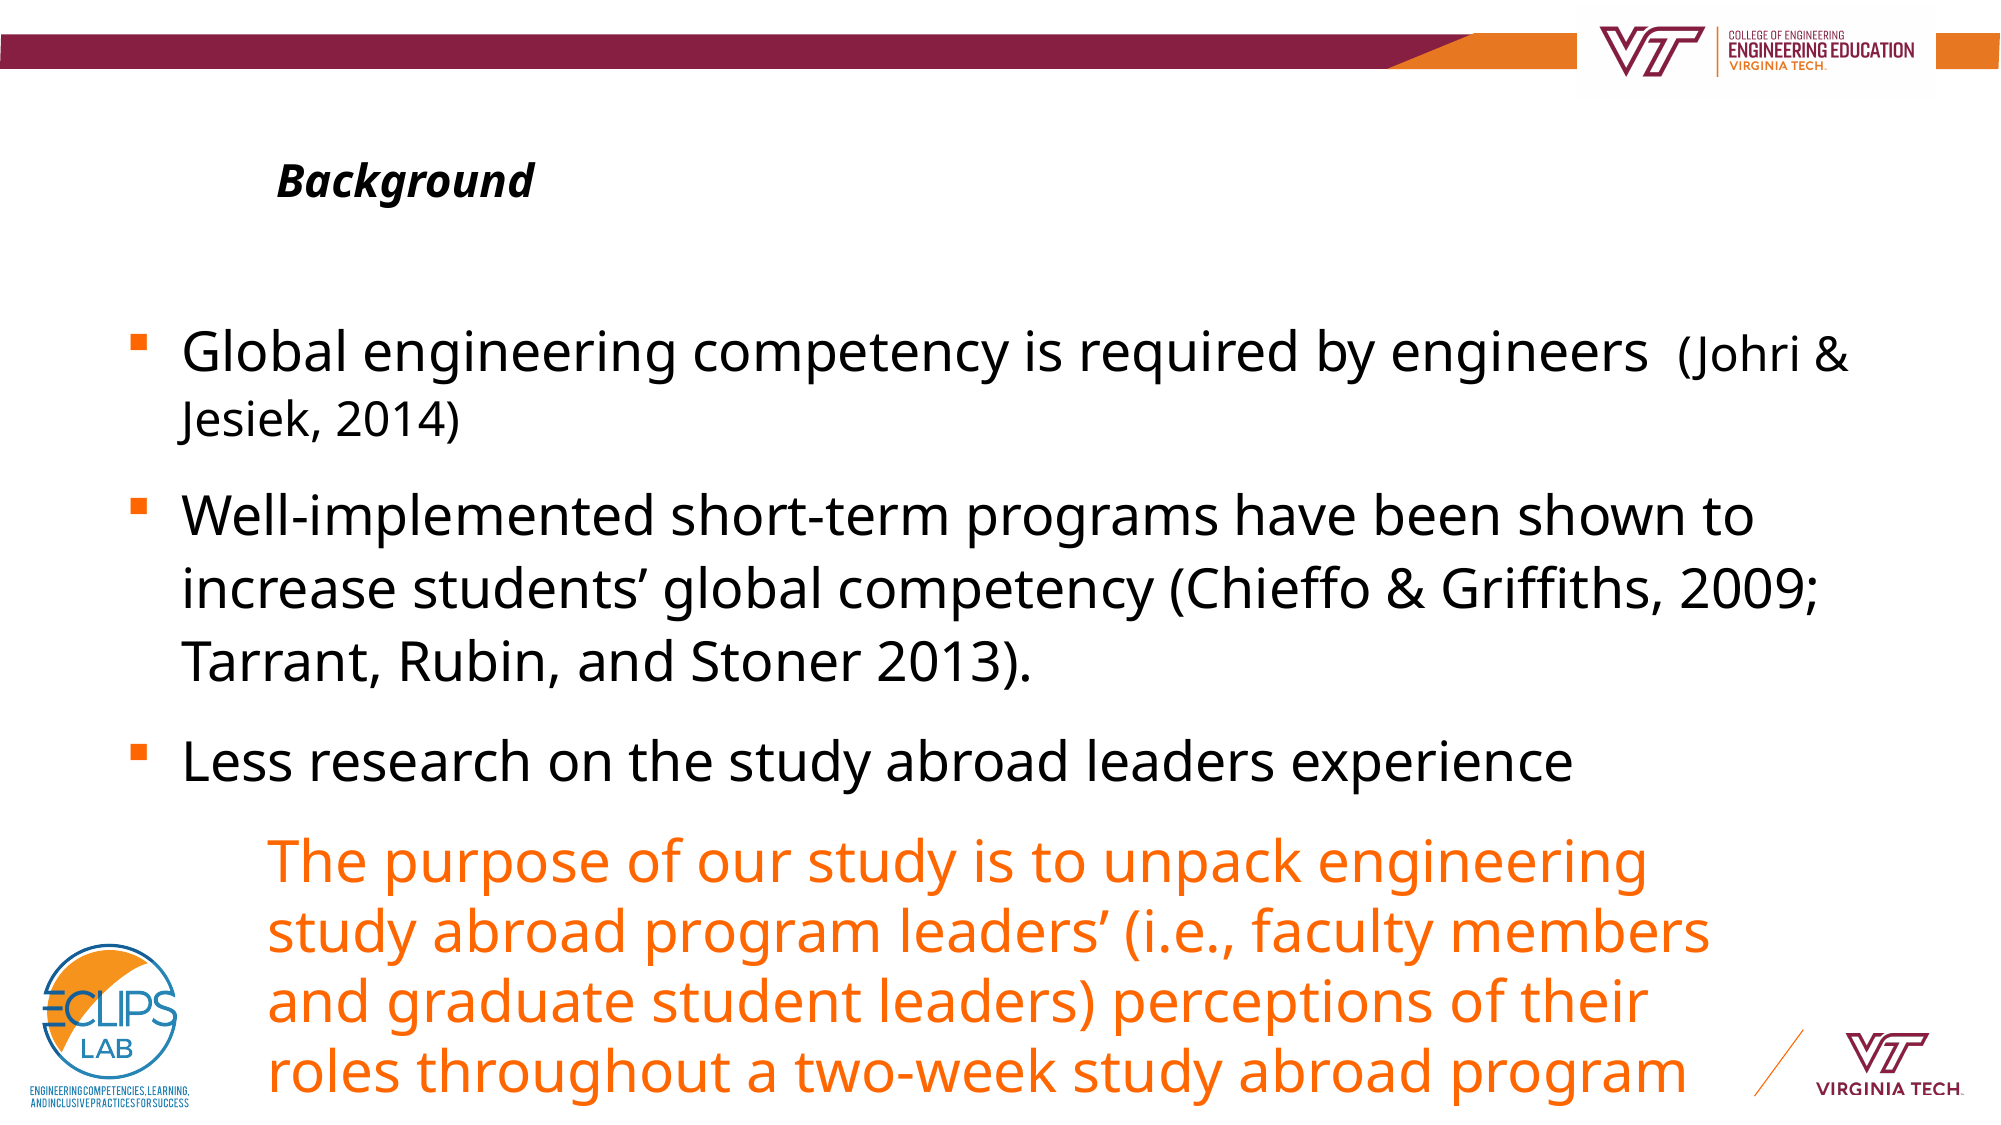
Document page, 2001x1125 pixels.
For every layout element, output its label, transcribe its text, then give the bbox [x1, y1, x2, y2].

list Global engineering competency is required by engineers (Johri & Jesiek, 2014) Well-implemented short-term programs have been shown to increase students’ global competency (Chieffo & Griffiths, 2009; Tarrant, Rubin, and Stoner 2013). Less research on the study abroad leaders experience [81, 264, 1881, 882]
title Background [80, 112, 1945, 253]
picture [1577, 4, 1936, 99]
picture [0, 919, 232, 1125]
text_box The purpose of our study is to unpack engineering study abroad program leaders’ (i.e., faculty members and graduate student leaders) perceptions of their roles throughout a two-week study abroad program [252, 816, 1799, 1112]
